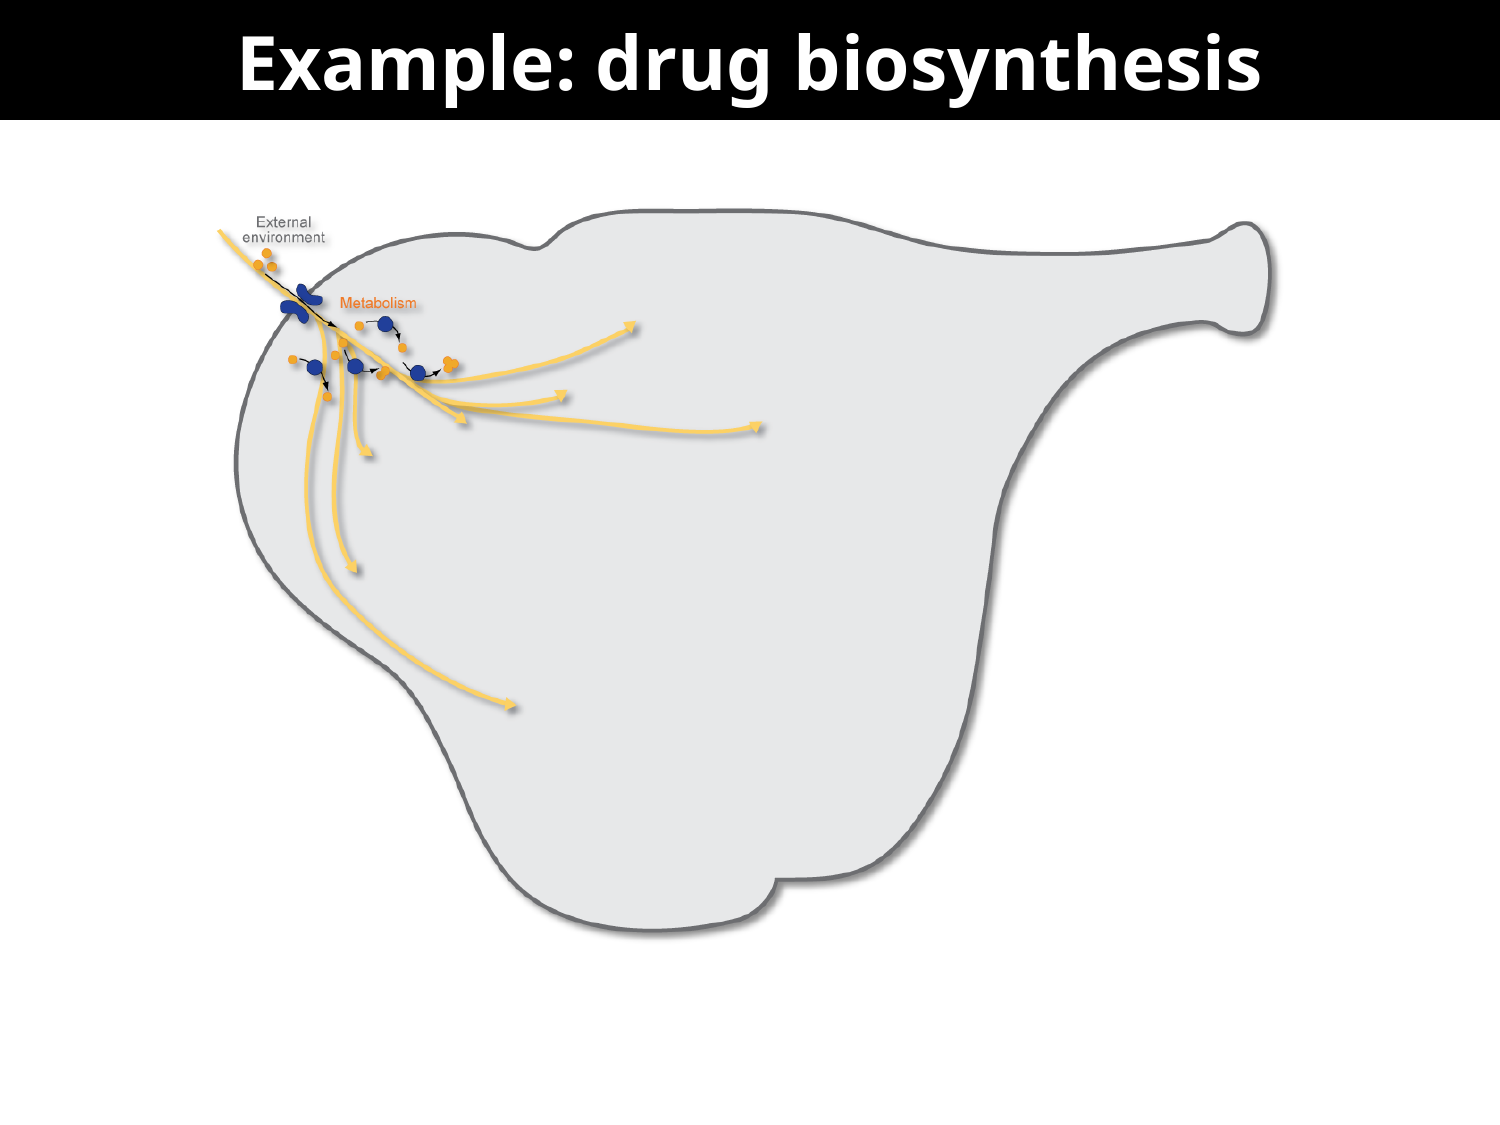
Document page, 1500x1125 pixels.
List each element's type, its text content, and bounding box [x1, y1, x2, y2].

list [214, 205, 1286, 949]
title Example: drug biosynthesis [0, 0, 1500, 120]
